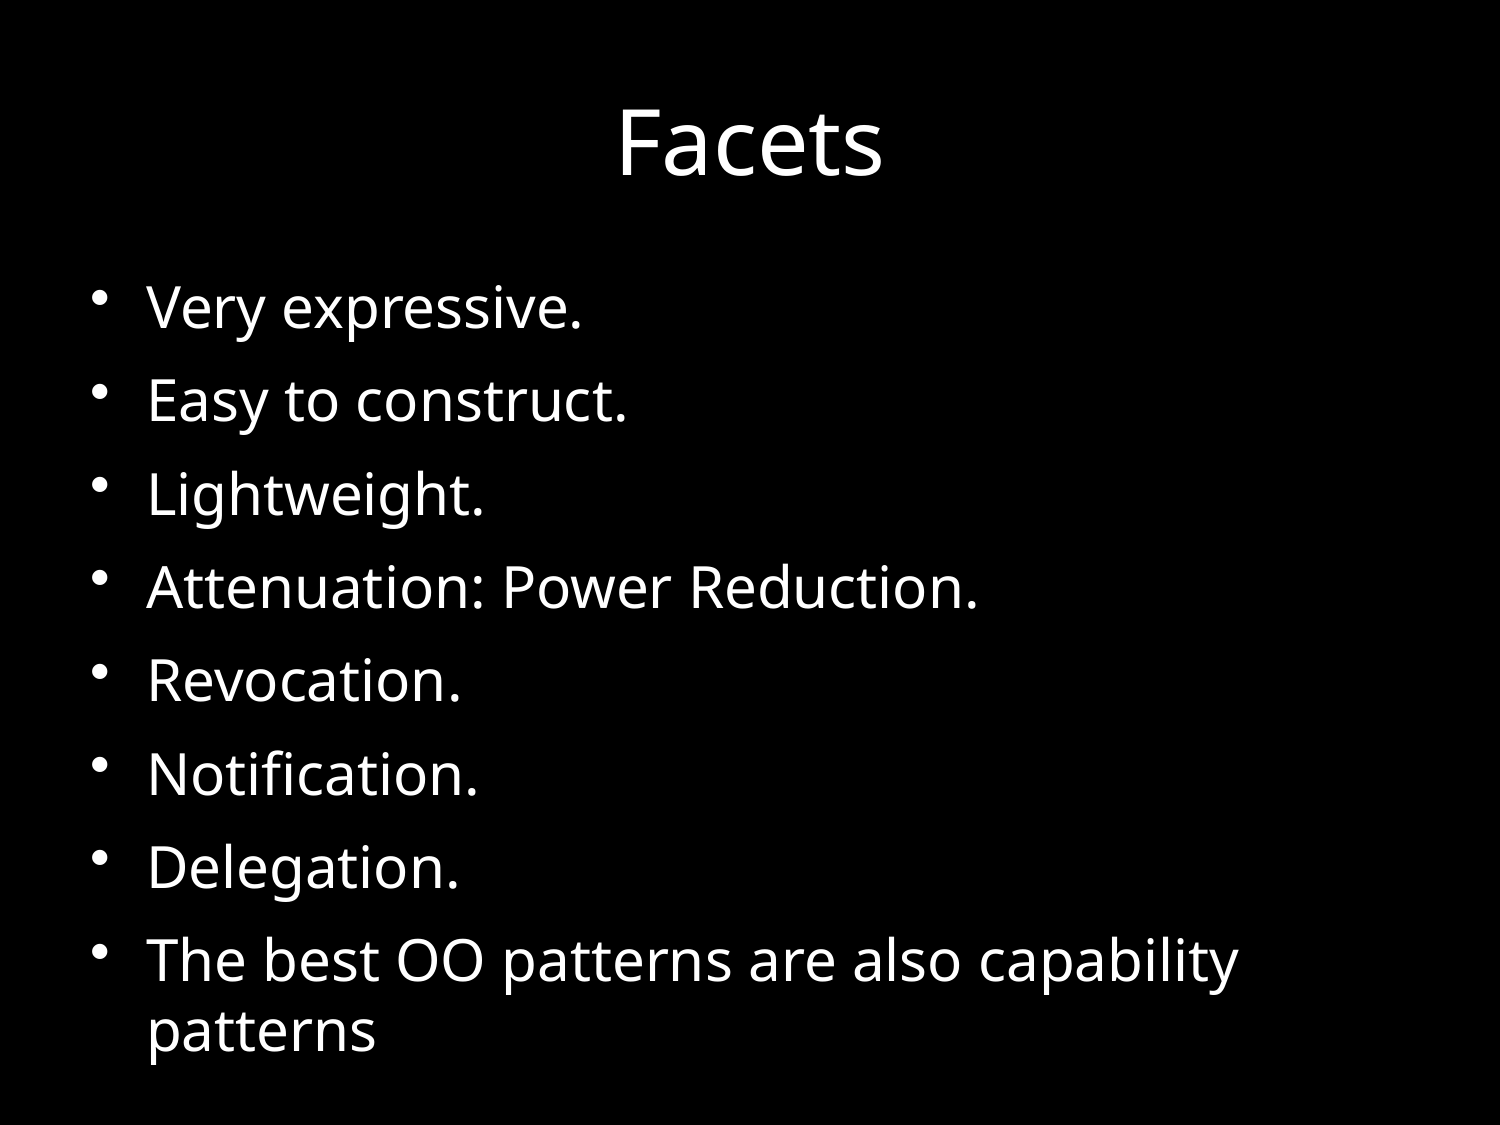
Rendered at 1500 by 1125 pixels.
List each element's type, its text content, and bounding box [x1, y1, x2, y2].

title Facets [74, 44, 1426, 233]
list Very expressive. Easy to construct. Lightweight. Attenuation: Power Reduction. Revocation. Notification. Delegation. The best OO patterns are also capability patterns [74, 262, 1426, 1101]
